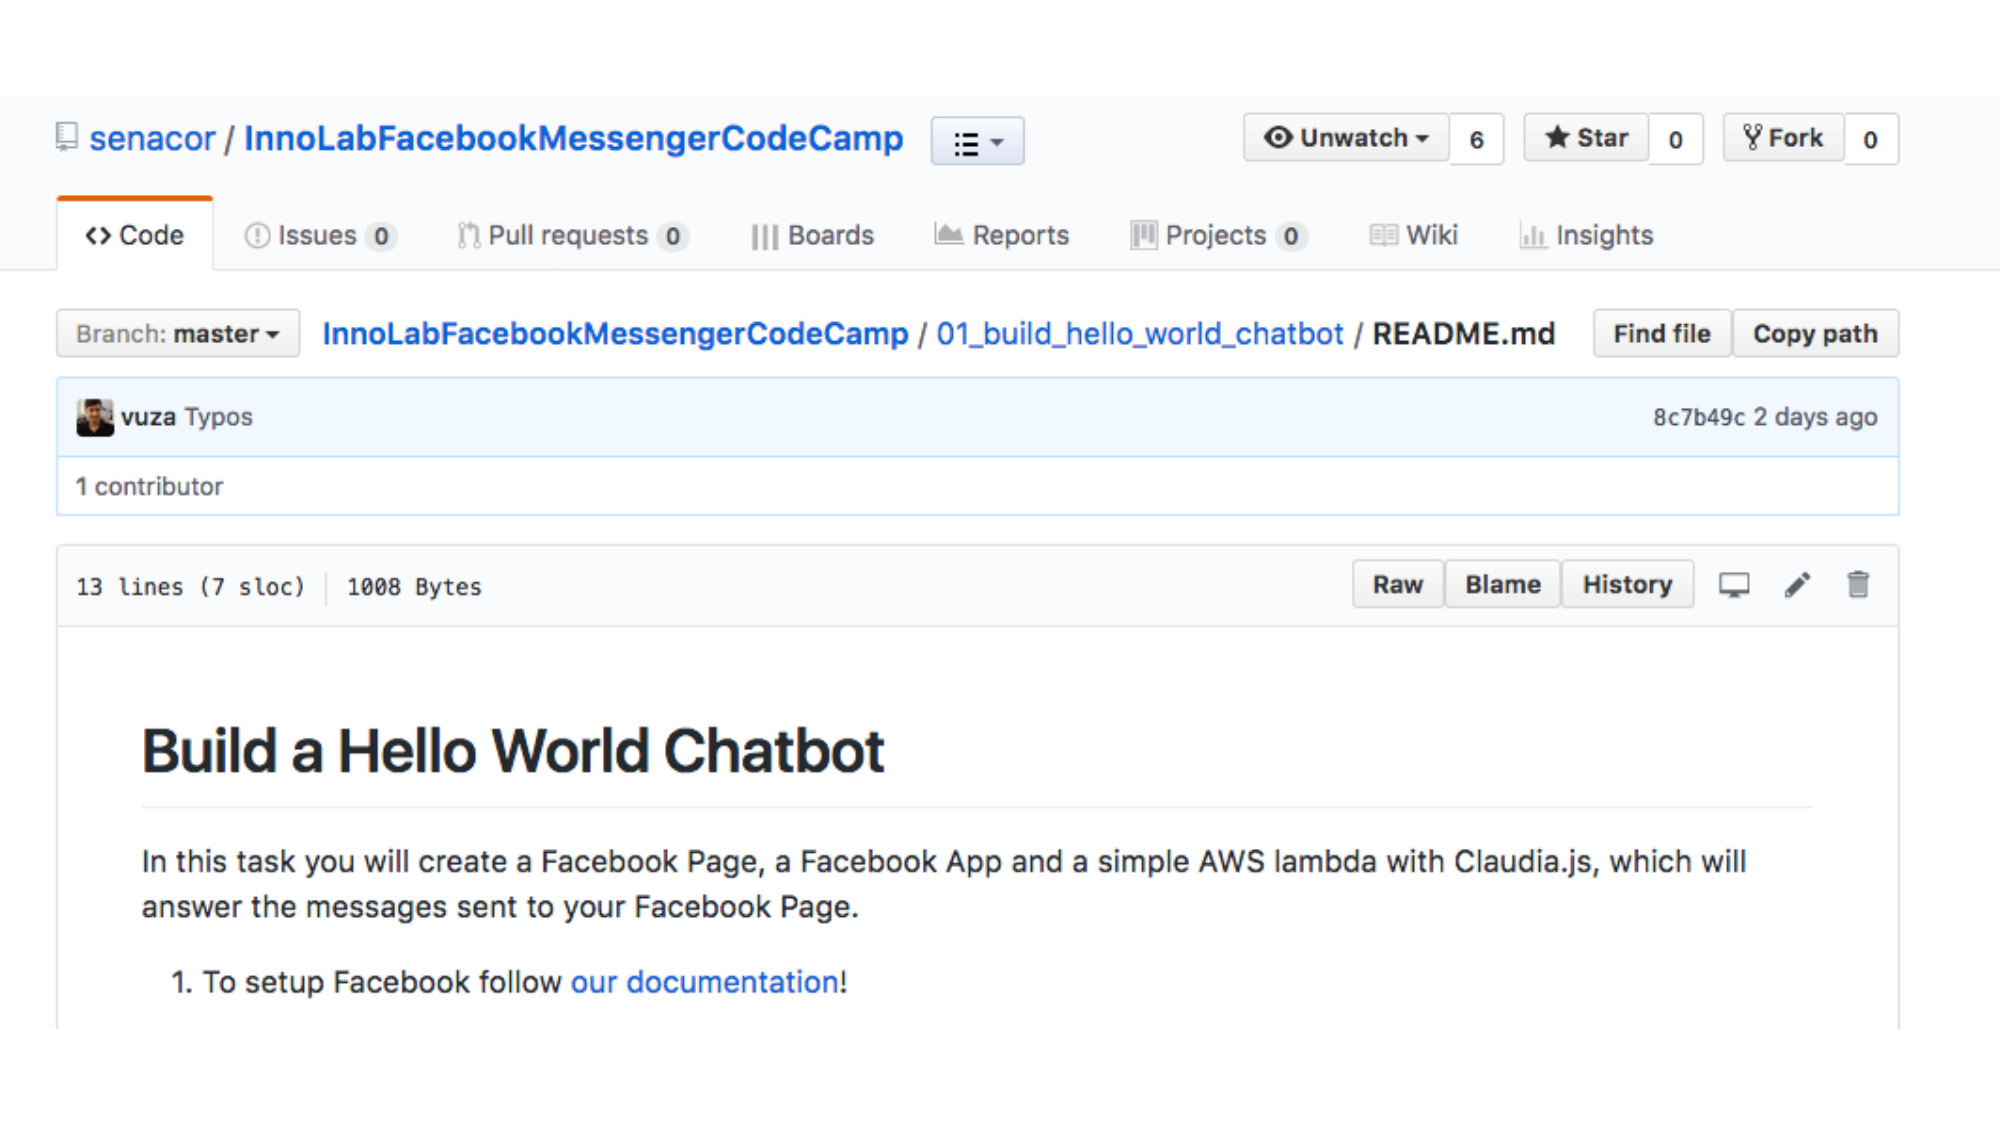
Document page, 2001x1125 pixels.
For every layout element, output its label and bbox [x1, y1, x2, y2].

picture [0, 96, 2000, 1029]
